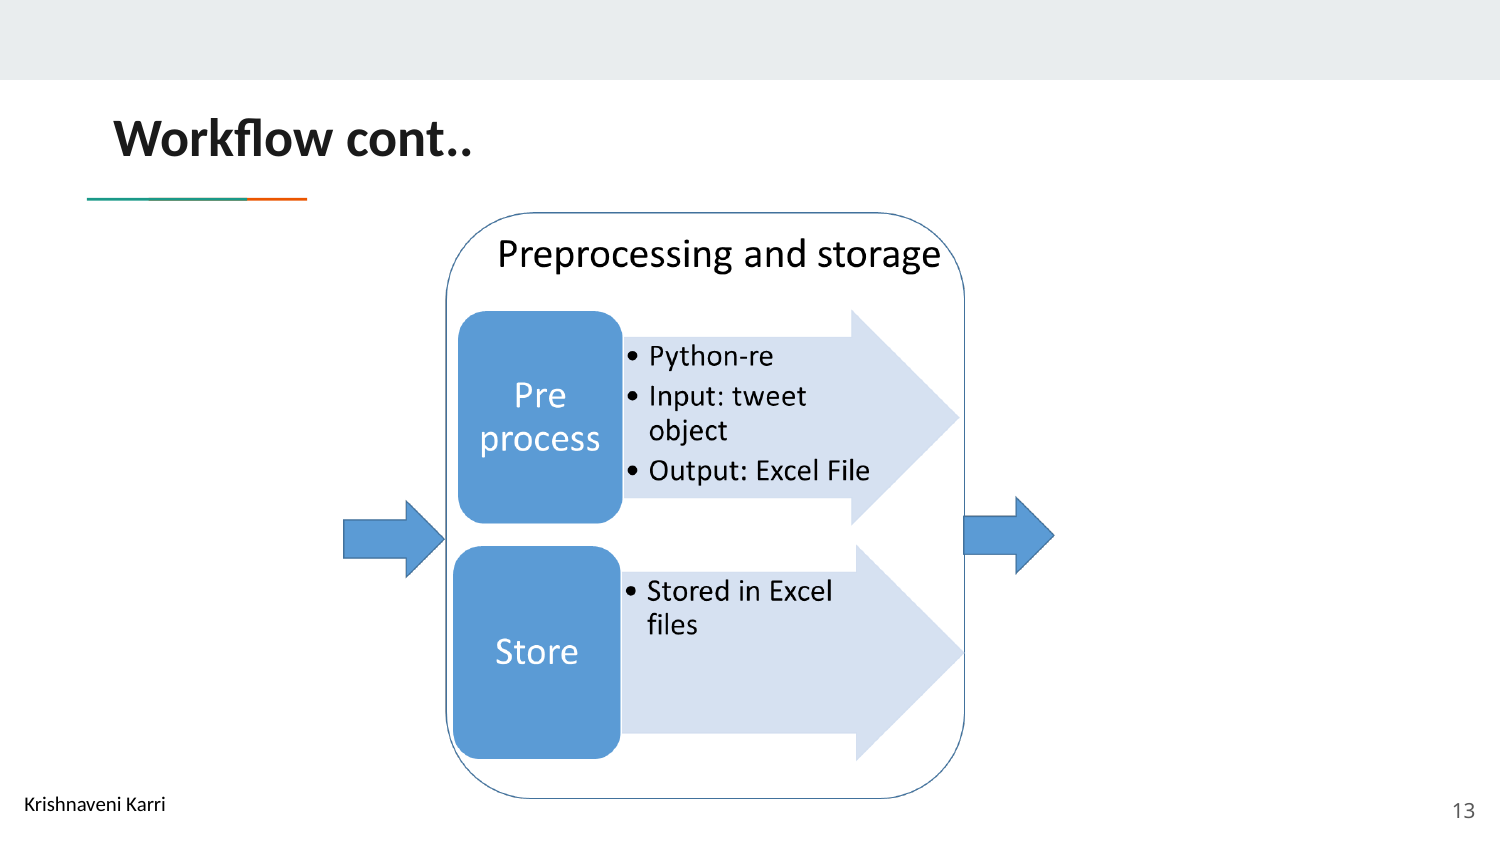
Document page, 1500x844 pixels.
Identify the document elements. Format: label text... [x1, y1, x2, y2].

slide_number 13 [1400, 779, 1491, 844]
title Workflow cont.. [98, 87, 1360, 176]
picture [343, 212, 1055, 799]
text_box Krishnaveni Karri [9, 783, 367, 824]
